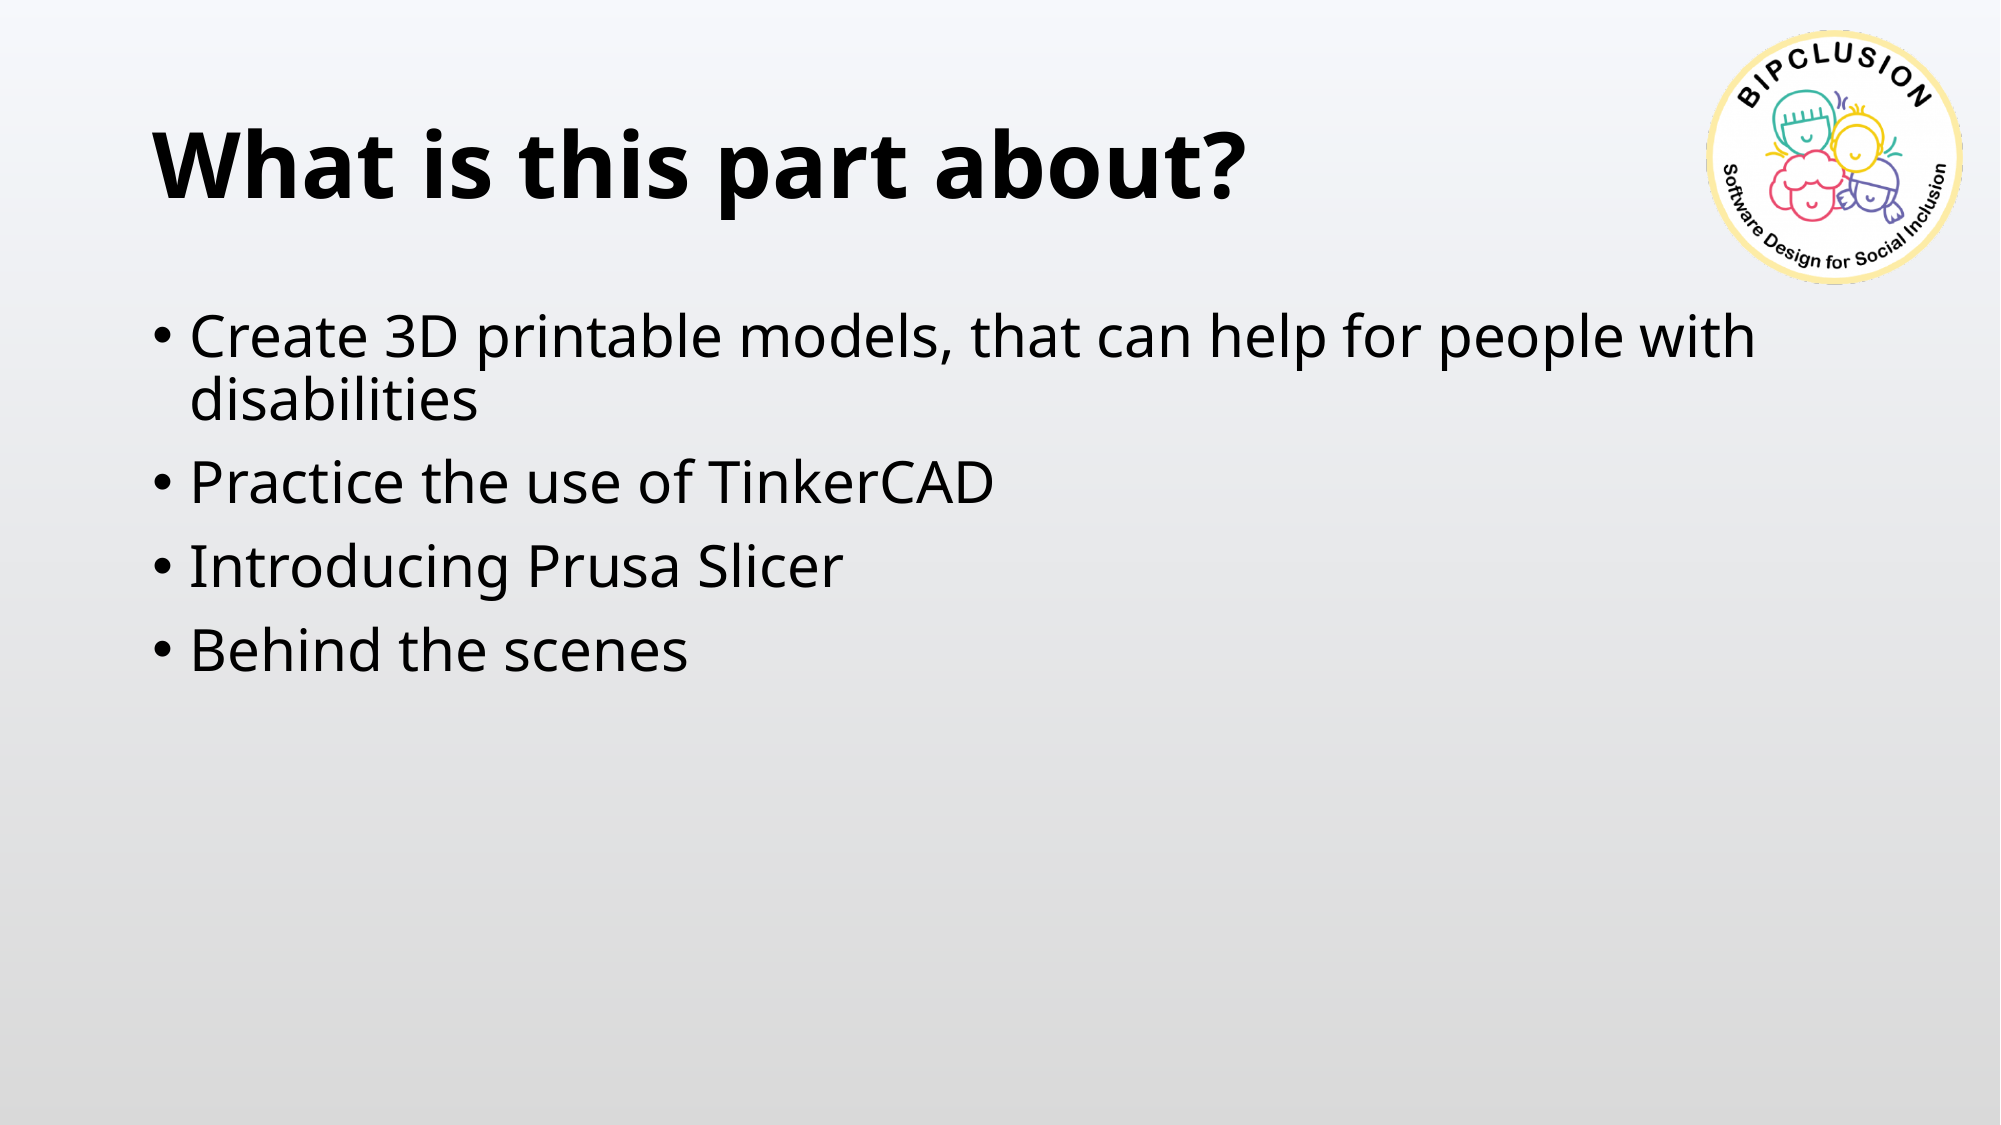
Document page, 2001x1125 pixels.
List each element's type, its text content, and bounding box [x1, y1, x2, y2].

list Create 3D printable models, that can help for people with disabilities Practice the use of TinkerCAD Introducing Prusa Slicer Behind the scenes [137, 299, 1863, 1014]
picture [1705, 29, 1963, 285]
title What is this part about? [137, 59, 1607, 278]
